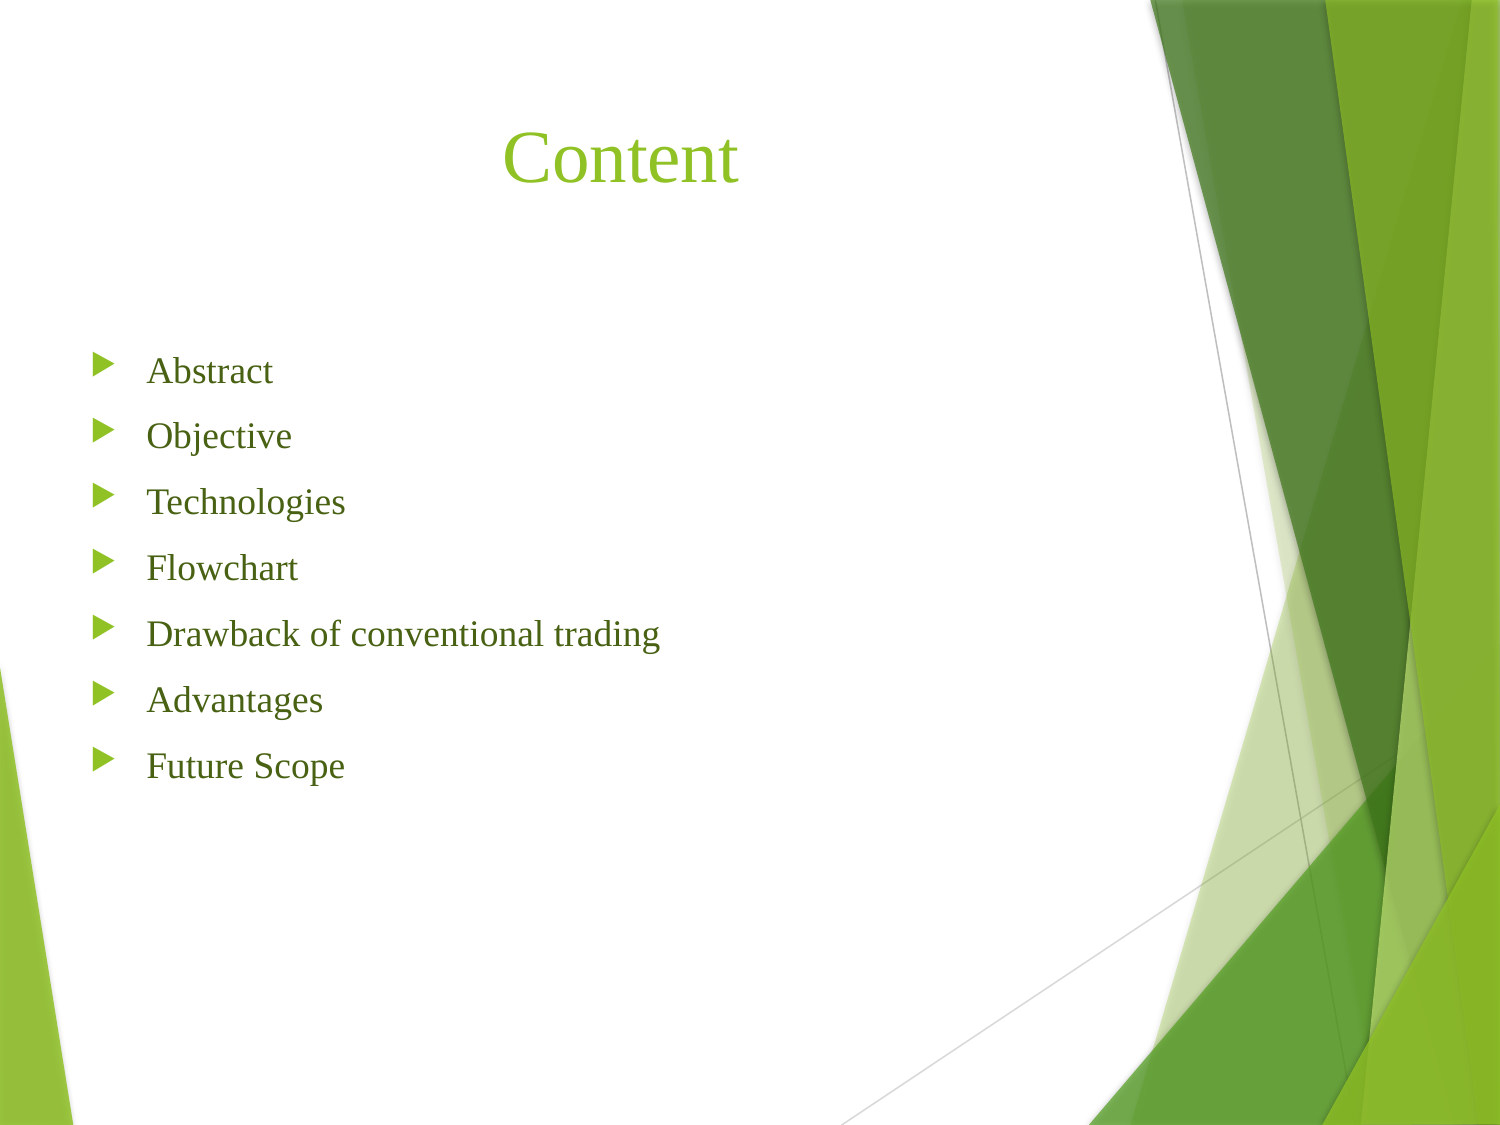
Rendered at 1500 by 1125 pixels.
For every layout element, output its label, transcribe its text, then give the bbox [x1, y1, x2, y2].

title Content [99, 99, 1142, 317]
list Abstract Objective Technologies Flowchart Drawback of conventional trading Advantages Future Scope [75, 338, 1425, 1005]
